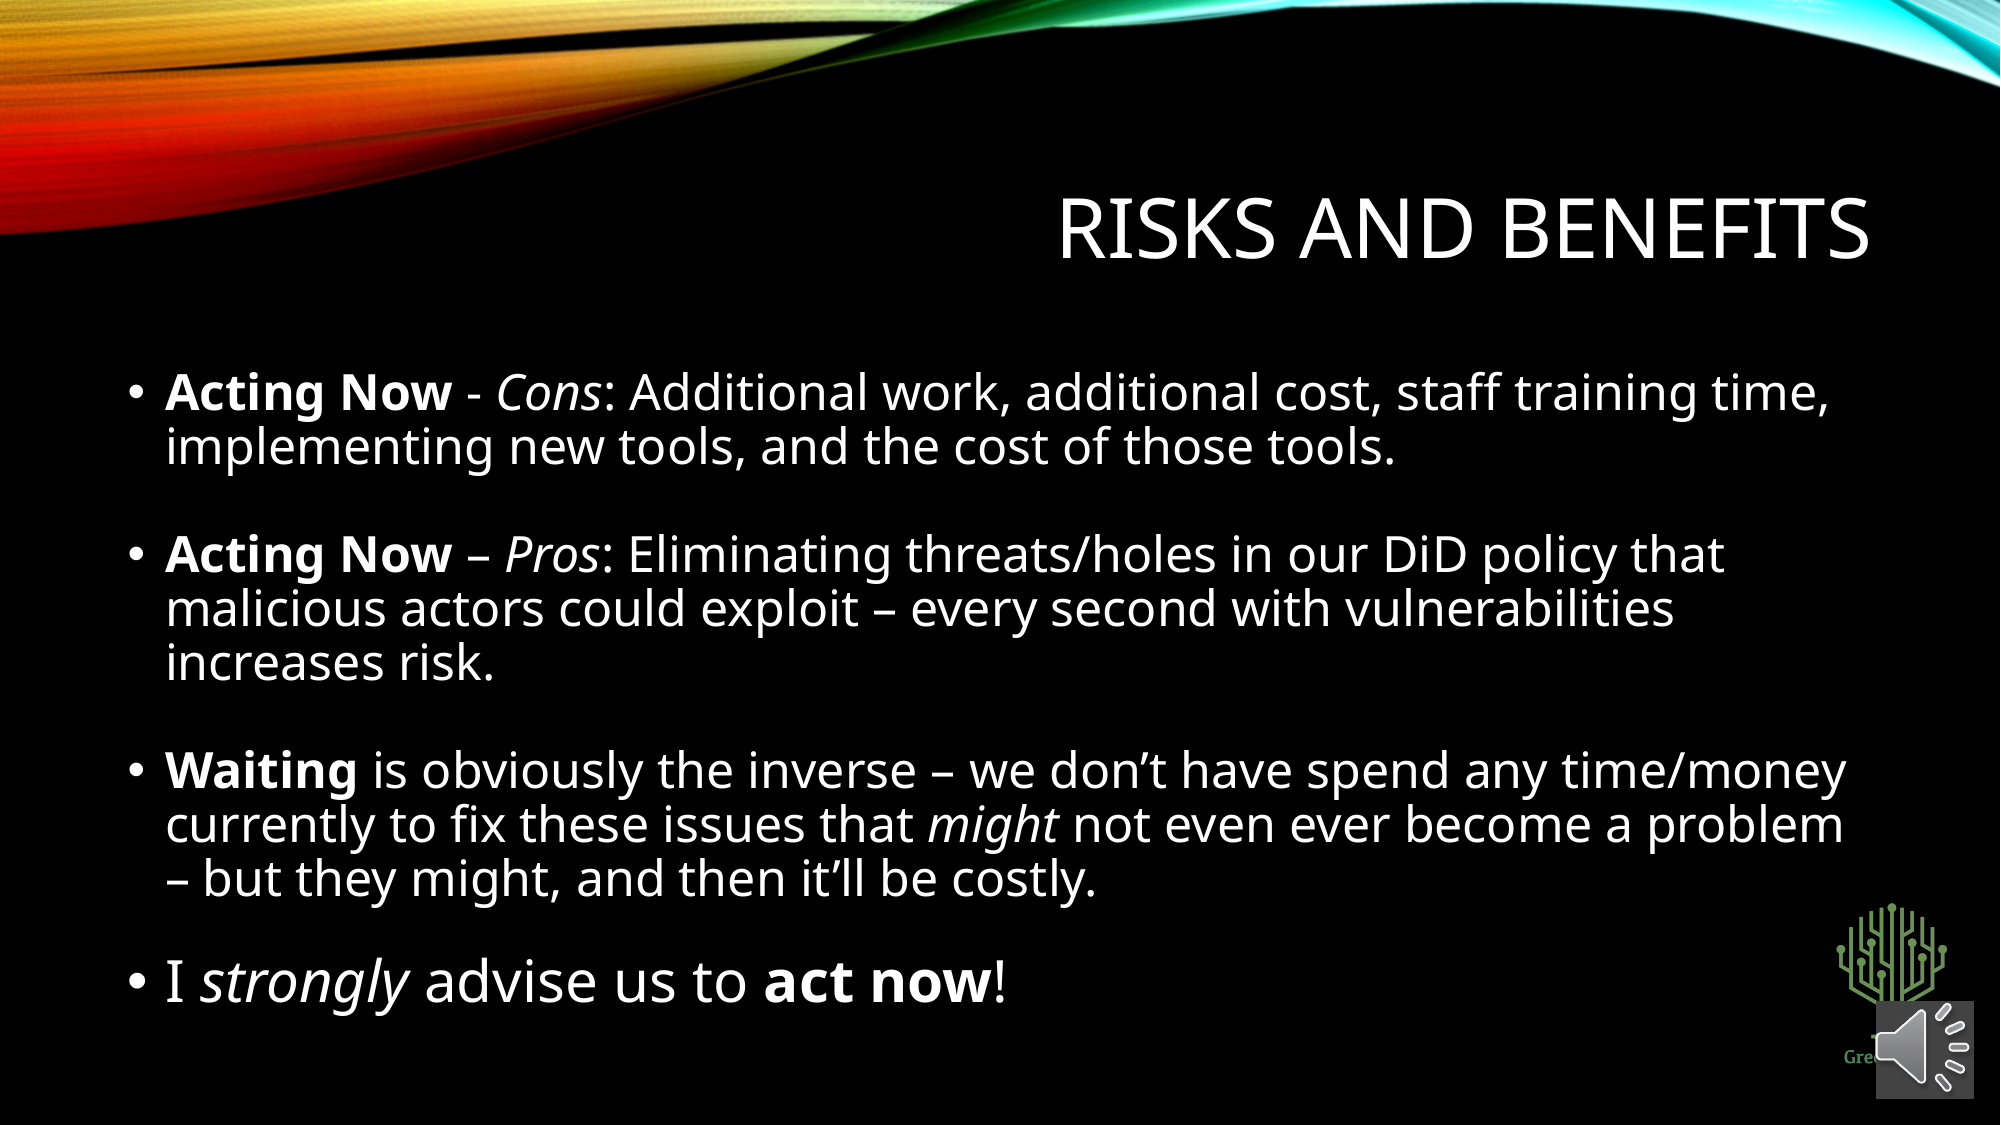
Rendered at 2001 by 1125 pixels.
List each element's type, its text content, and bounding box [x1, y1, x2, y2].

title RISKS AND BENEFITS [474, 125, 1888, 338]
list Acting Now - Cons: Additional work, additional cost, staff training time, implementing new tools, and the cost of those tools. Acting Now – Pros: Eliminating threats/holes in our DiD policy that malicious actors could exploit – every second with vulnerabilities increases risk. Waiting is obviously the inverse – we don’t have spend any time/money currently to fix these issues that might not even ever become a problem – but they might, and then it’ll be costly. I strongly advise us to act now! [112, 360, 1888, 1059]
picture [0, 0, 2000, 237]
picture [1817, 892, 1976, 1101]
